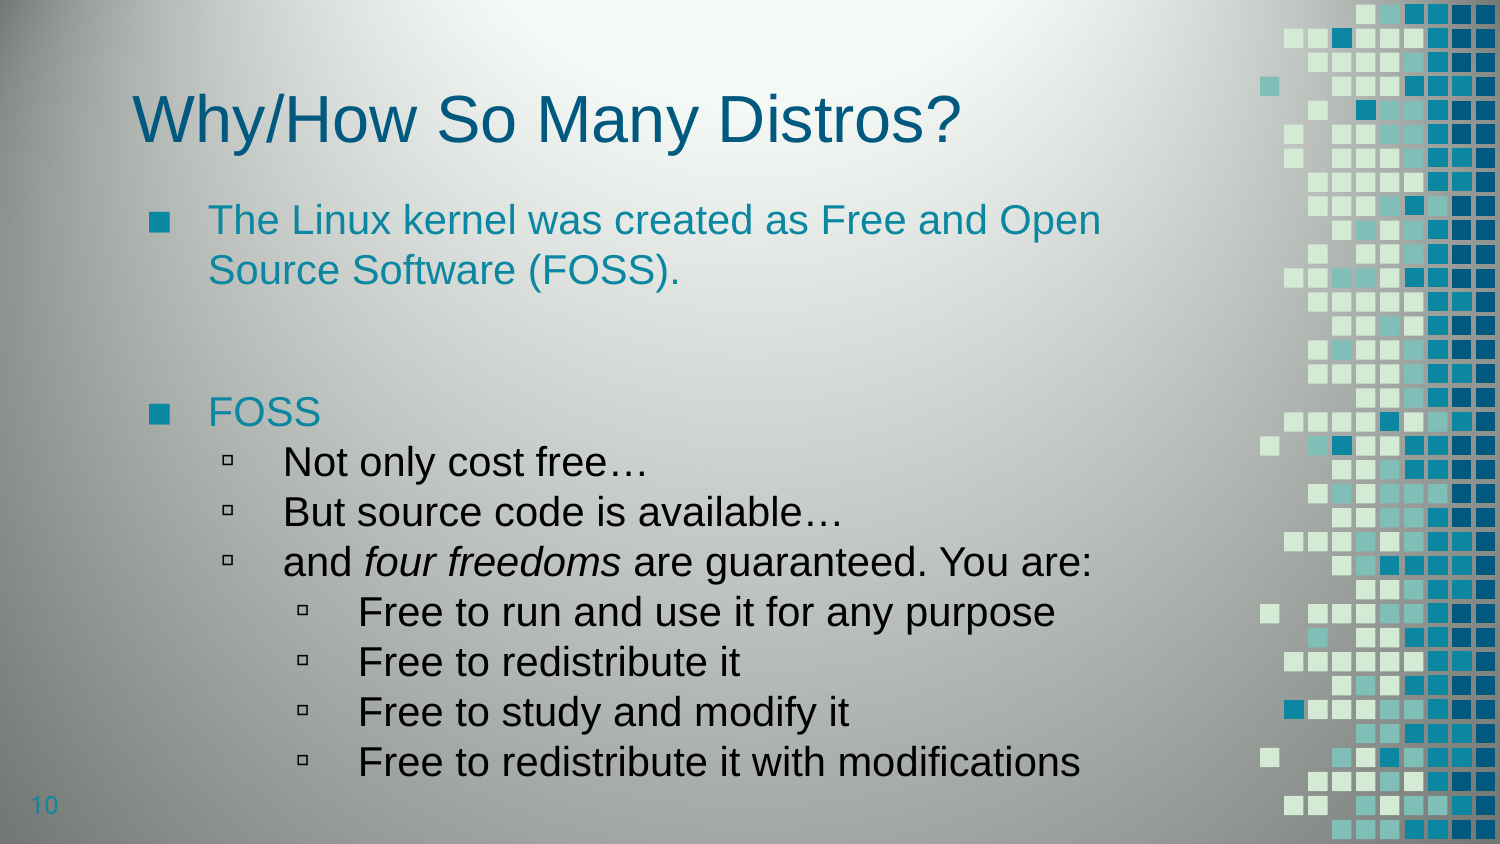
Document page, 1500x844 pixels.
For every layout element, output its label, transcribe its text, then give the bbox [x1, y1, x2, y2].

slide_number 10 [15, 774, 105, 839]
picture [0, 0, 1500, 844]
title Why/How So Many Distros? [117, 30, 1227, 171]
list The Linux kernel was created as Free and Open Source Software (FOSS). FOSS Not only cost free… But source code is available… and four freedoms are guaranteed. You are: Free to run and use it for any purpose Free to redistribute it Free to study and modify it Free to redistribute it with modifications [117, 177, 1227, 775]
